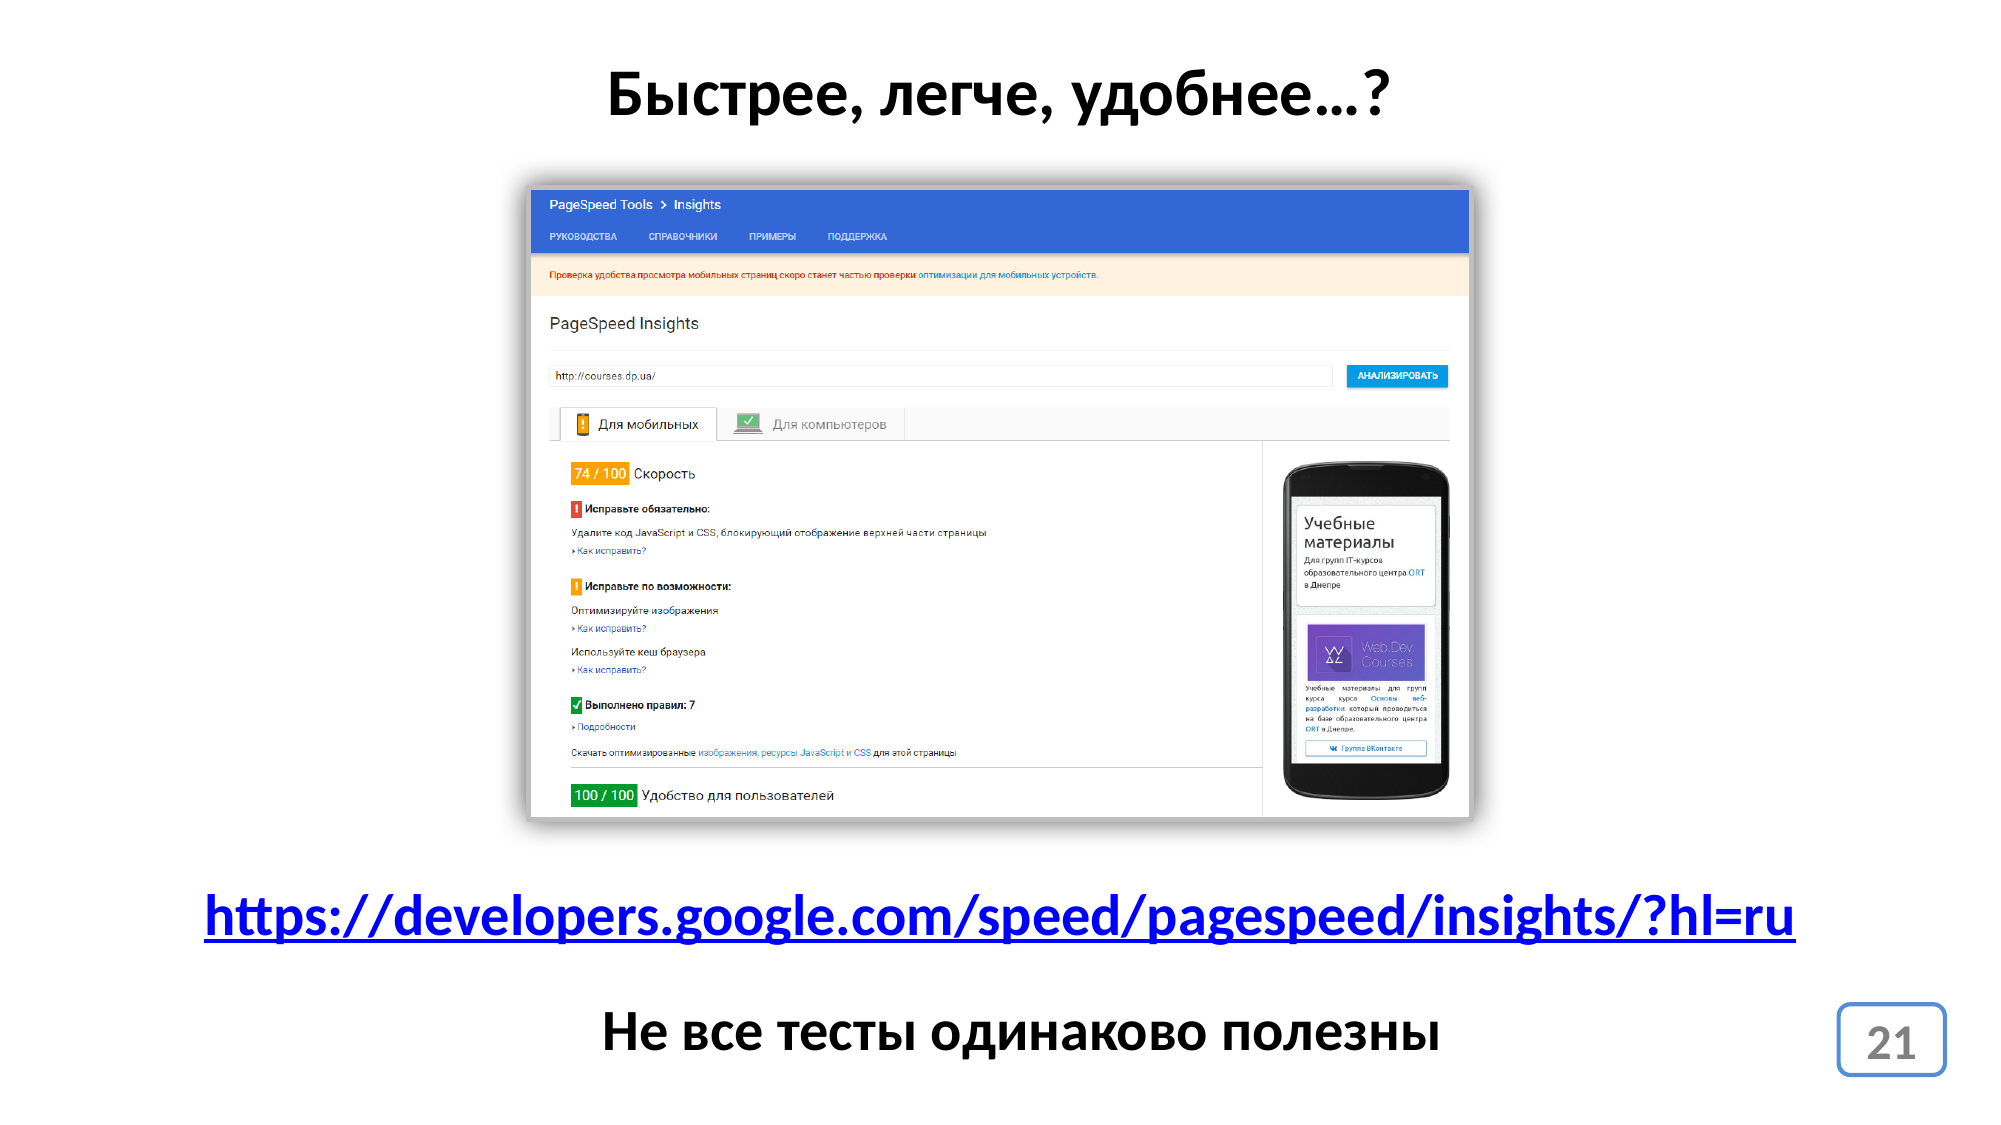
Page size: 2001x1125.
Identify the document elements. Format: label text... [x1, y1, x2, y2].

text_box Не все тесты одинаково полезны [587, 984, 1457, 1070]
picture [530, 189, 1470, 818]
text_box https://developers.google.com/speed/pagespeed/insights/?hl=ru [0, 869, 2000, 955]
text_box Быстрее, легче, удобнее…? [0, 41, 2000, 136]
text_box 21 [1836, 1002, 1948, 1078]
